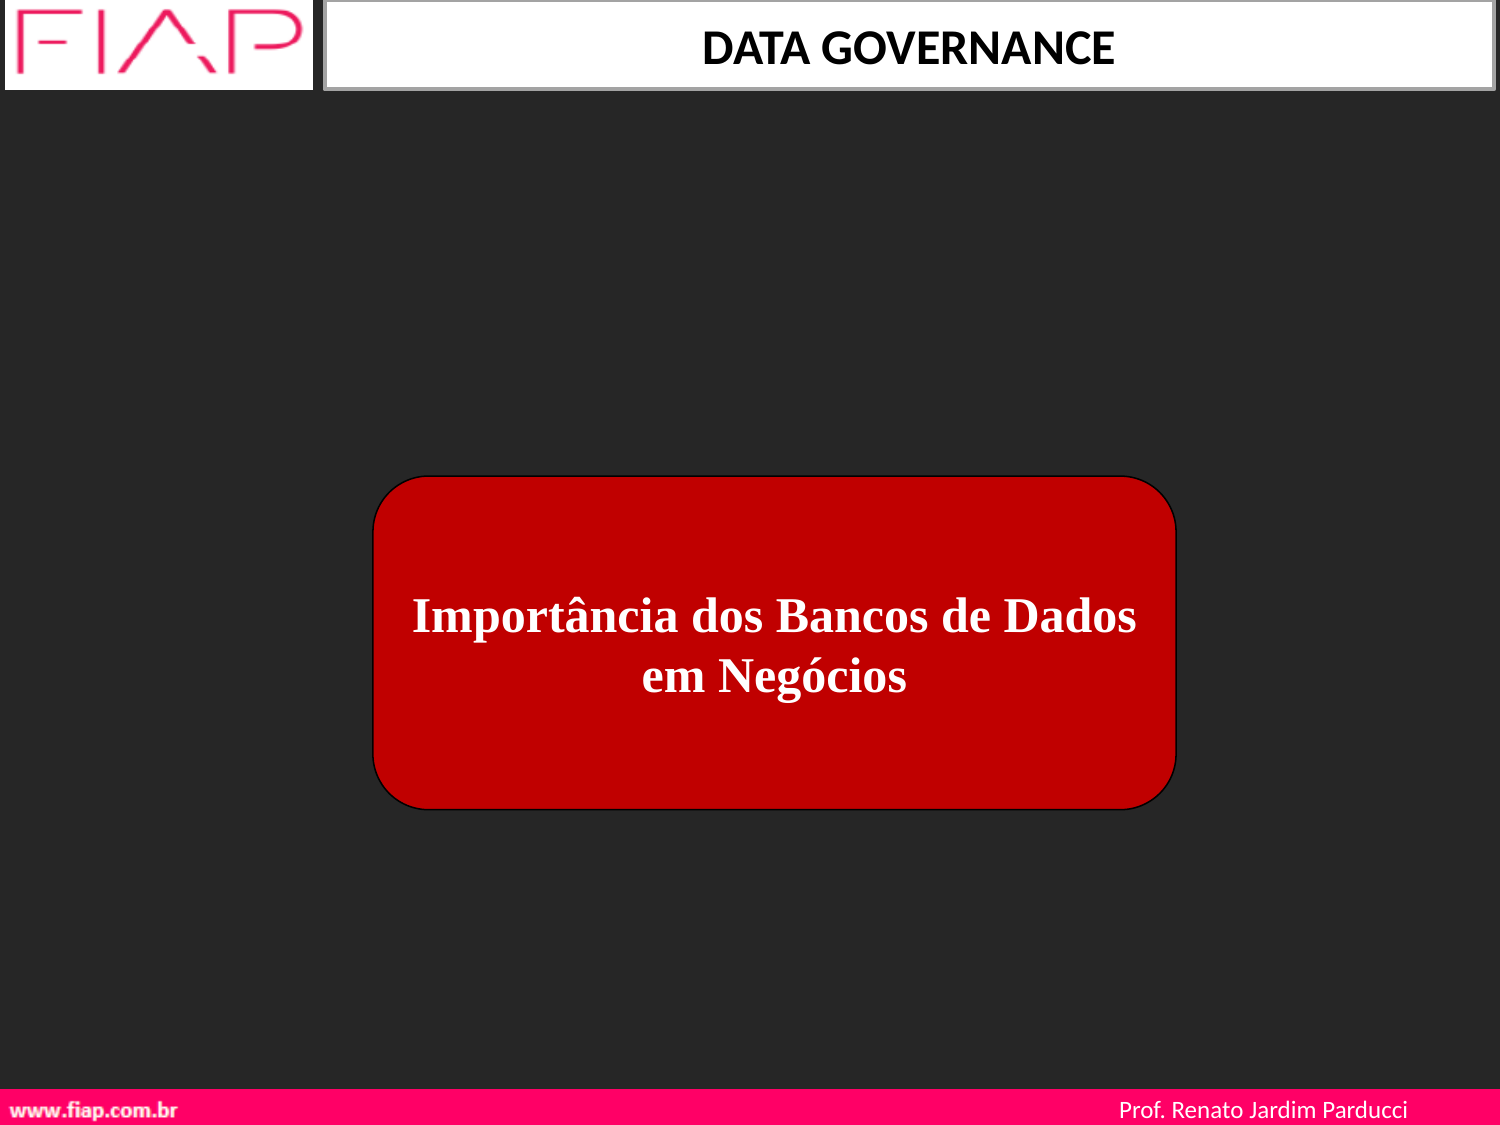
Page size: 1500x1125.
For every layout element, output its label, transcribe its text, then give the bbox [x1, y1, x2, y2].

text_box Importância dos Bancos de Dados em Negócios [372, 476, 1177, 810]
